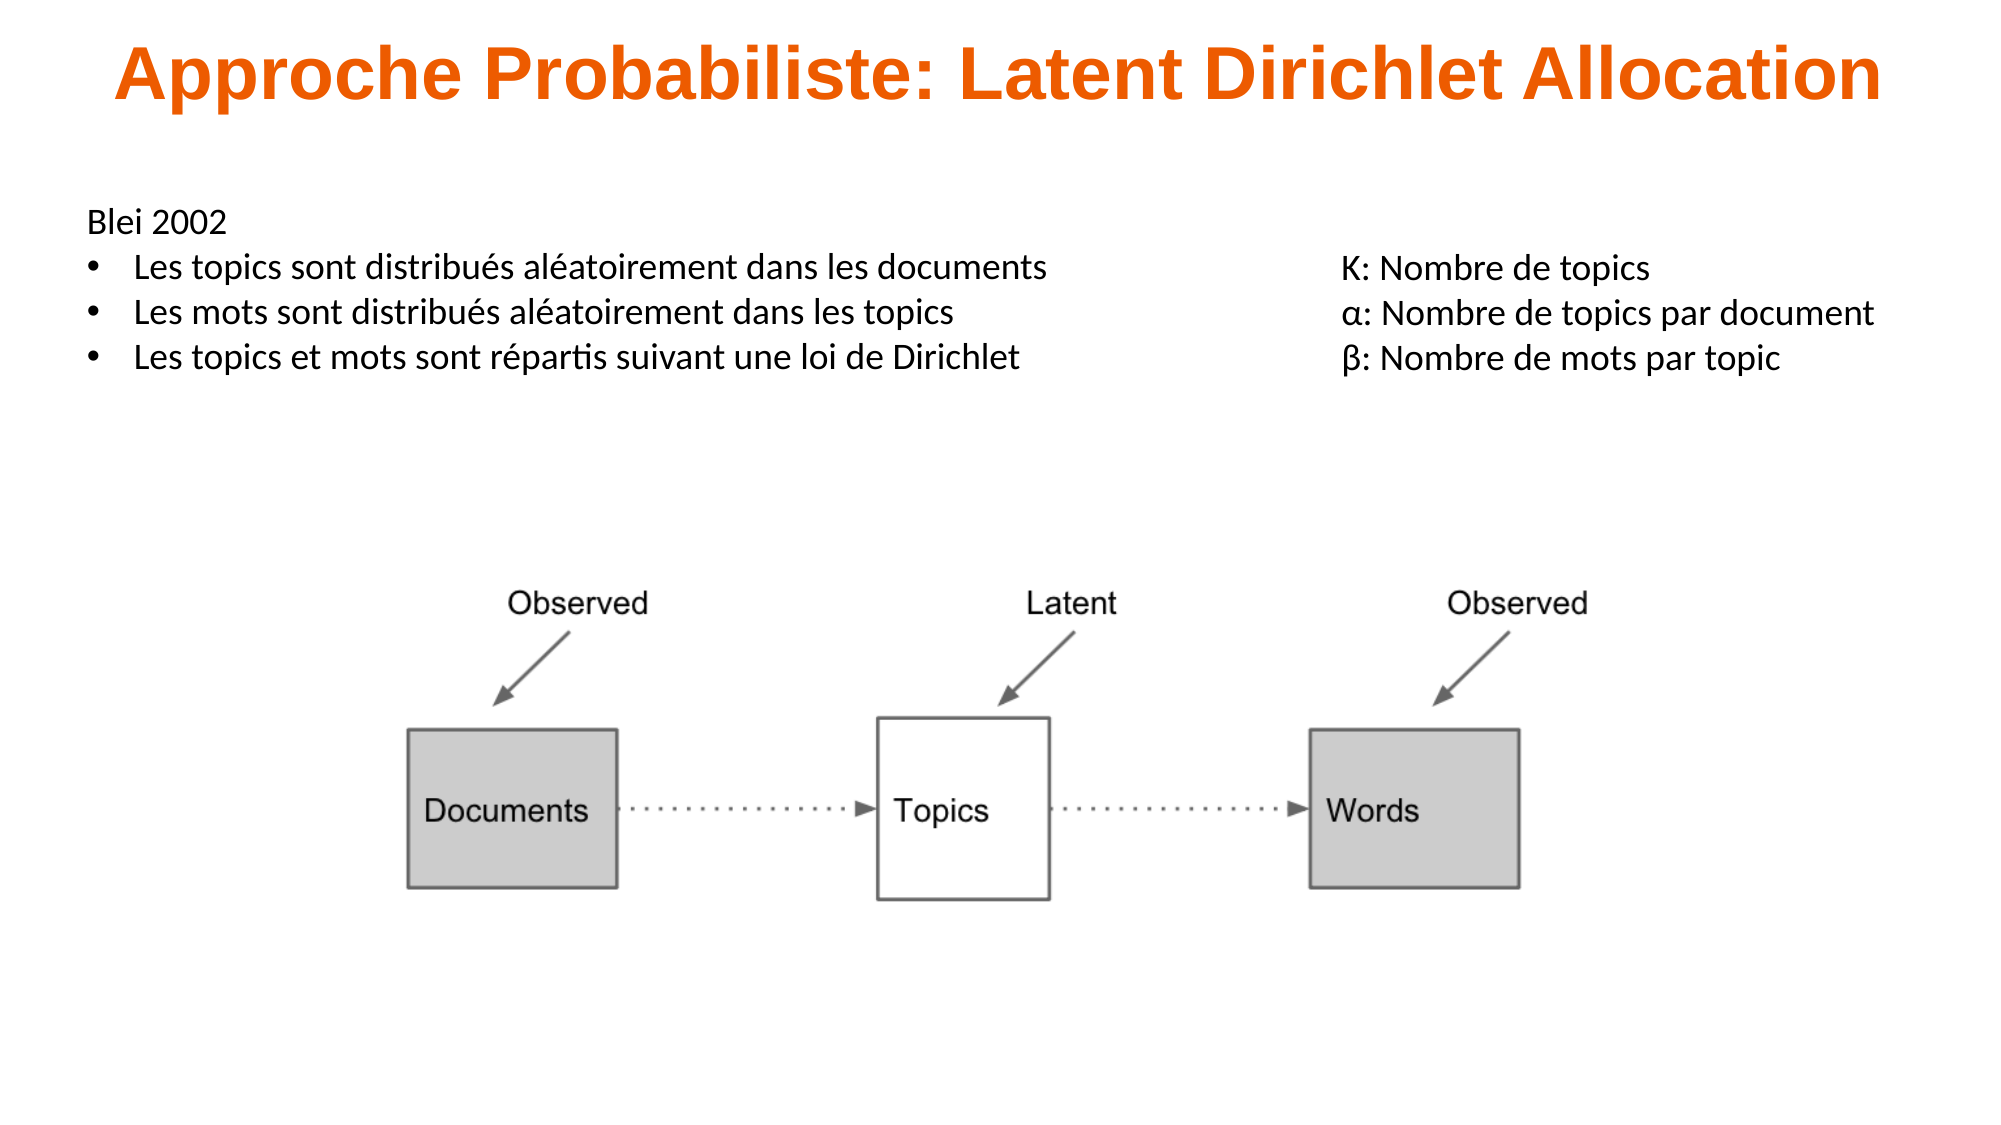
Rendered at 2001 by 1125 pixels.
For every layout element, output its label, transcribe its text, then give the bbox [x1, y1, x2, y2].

picture [395, 545, 1604, 938]
text_box Approche Probabiliste: Latent Dirichlet Allocation [98, 16, 1901, 122]
text_box K: Nombre de topics α: Nombre de topics par document β: Nombre de mots par topic [1326, 235, 1891, 386]
text_box Blei 2002 Les topics sont distribués aléatoirement dans les documents Les mots sont distribués aléatoirement dans les topics Les topics et mots sont répartis suivant une loi de Dirichlet [72, 190, 1064, 430]
